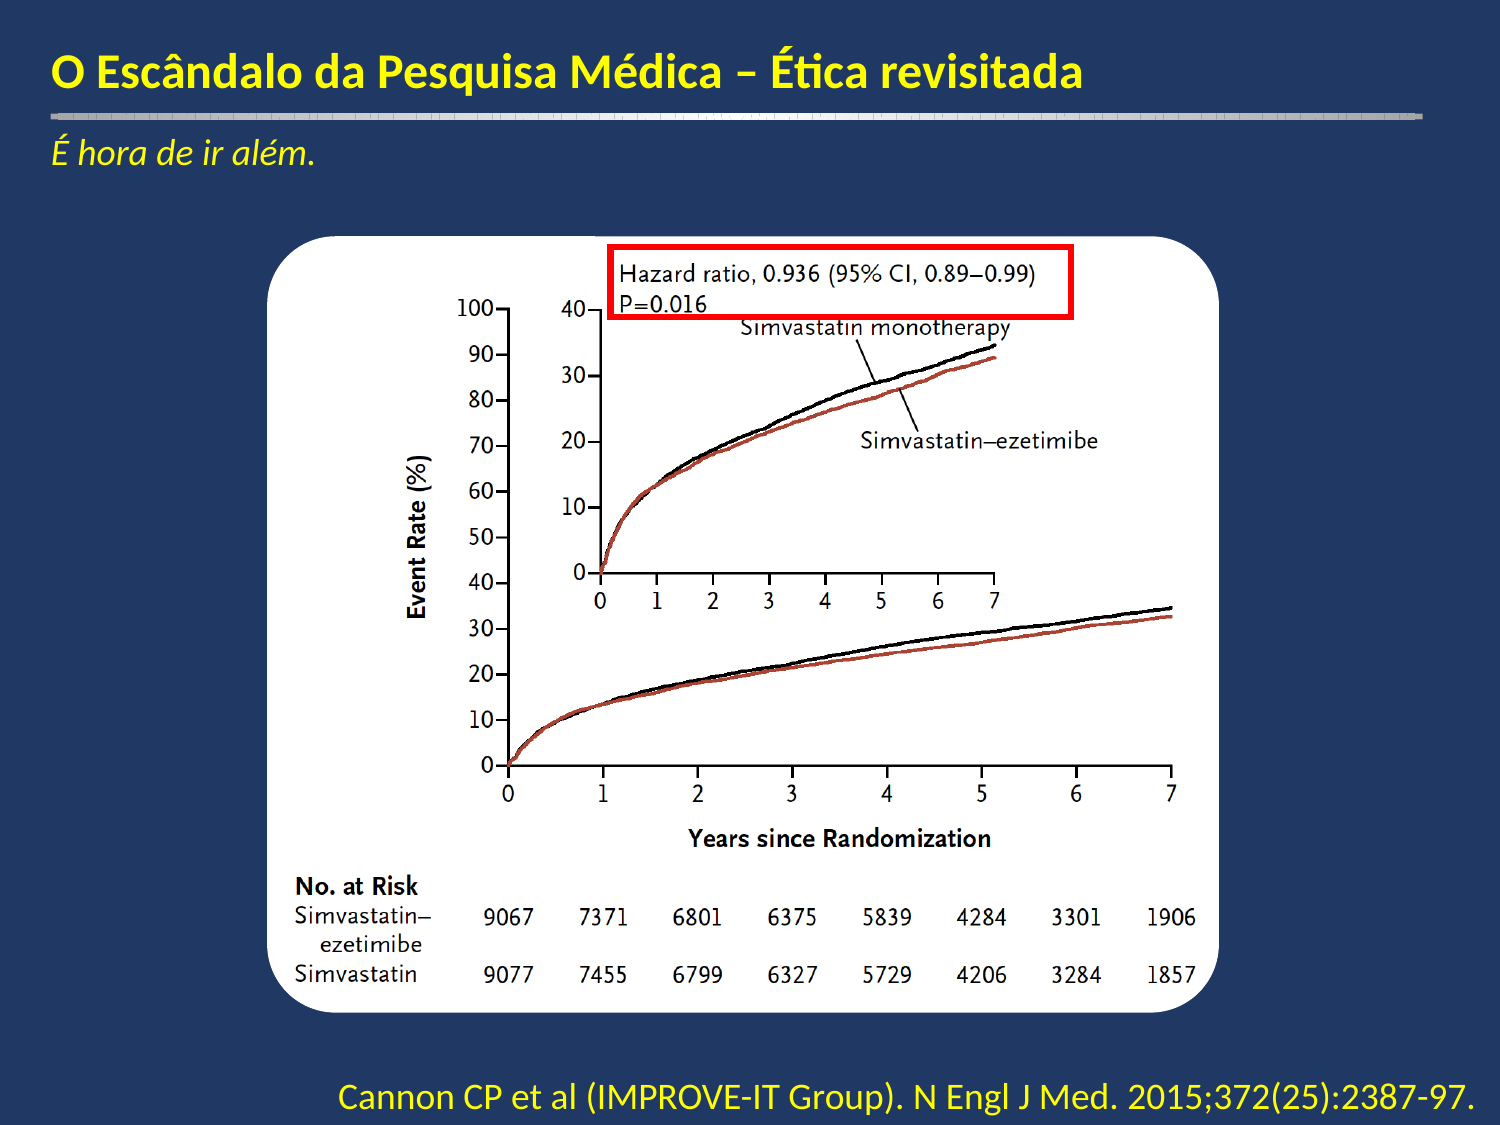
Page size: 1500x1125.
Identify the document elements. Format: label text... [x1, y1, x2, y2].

picture [267, 236, 1219, 1013]
text_box Cannon CP et al (IMPROVE-IT Group). N Engl J Med. 2015;372(25):2387-97. [323, 1064, 1492, 1125]
text_box O Escândalo da Pesquisa Médica – Ética revisitada [36, 31, 1495, 244]
